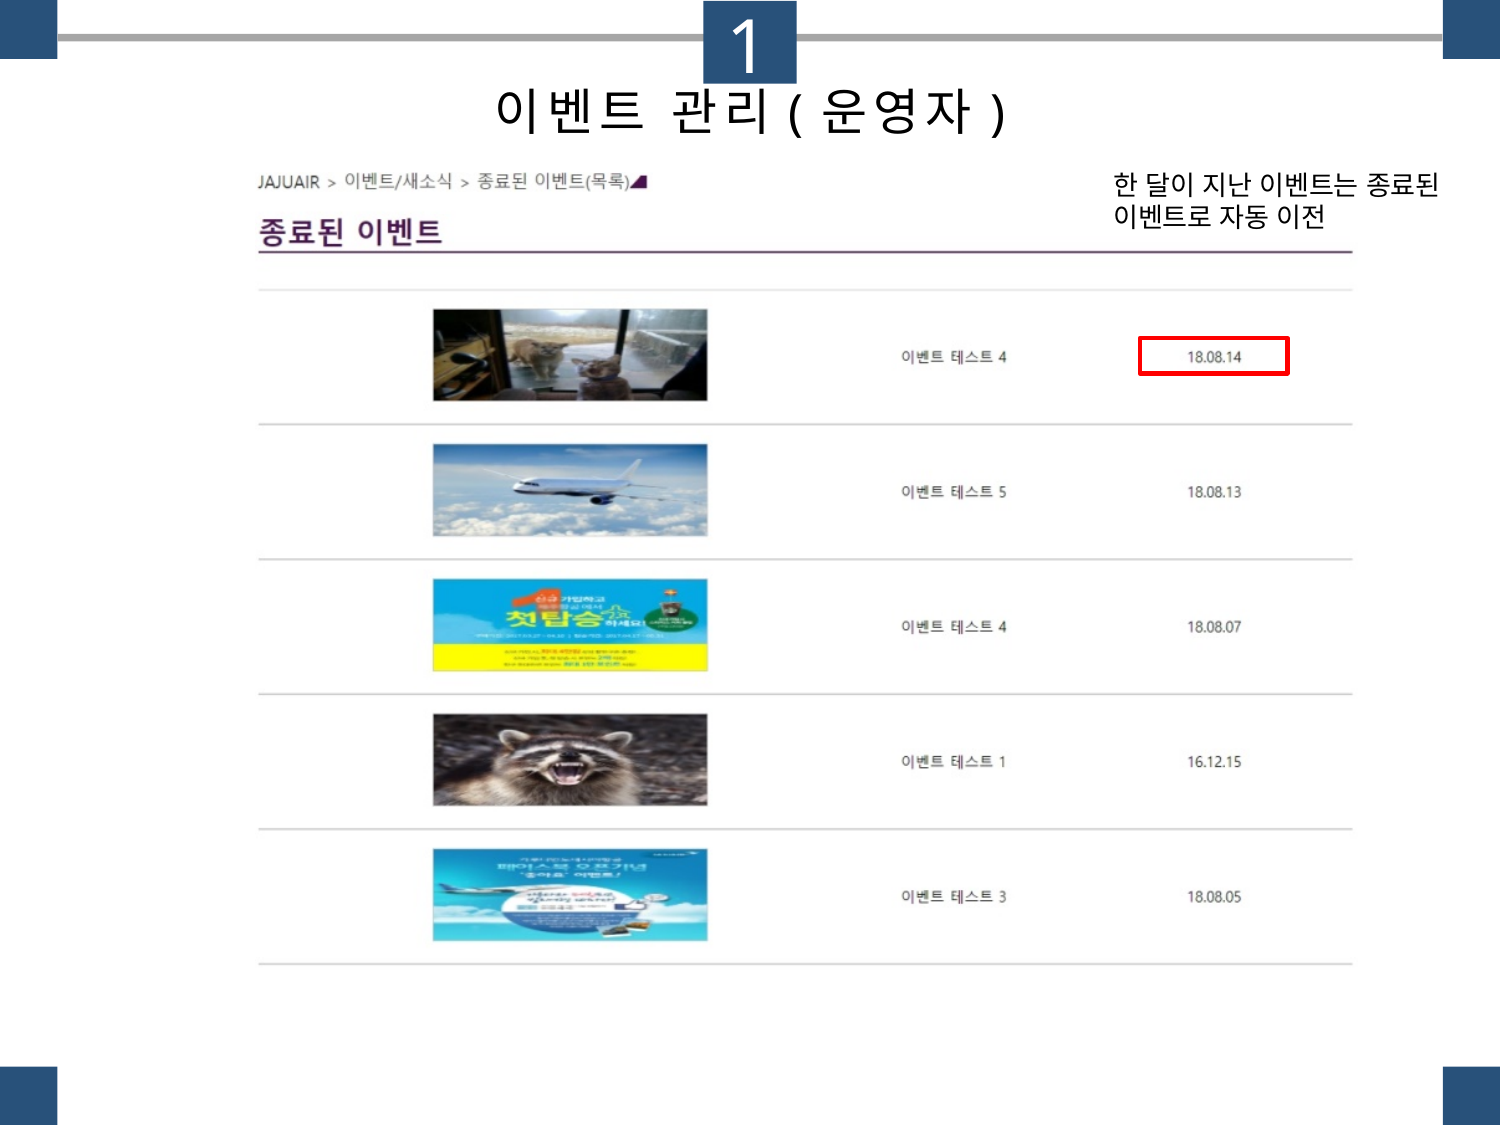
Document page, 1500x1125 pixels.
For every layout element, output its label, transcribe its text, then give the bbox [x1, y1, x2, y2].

text_box [814, 32, 1444, 43]
text_box 1 [683, 0, 814, 96]
text_box [55, 32, 683, 43]
picture [255, 172, 1358, 977]
text_box 이벤트 관리(운영자) [436, 73, 1063, 148]
text_box 한 달이 지난 이벤트는 종료된 이벤트로 자동 이전 [1098, 160, 1477, 241]
